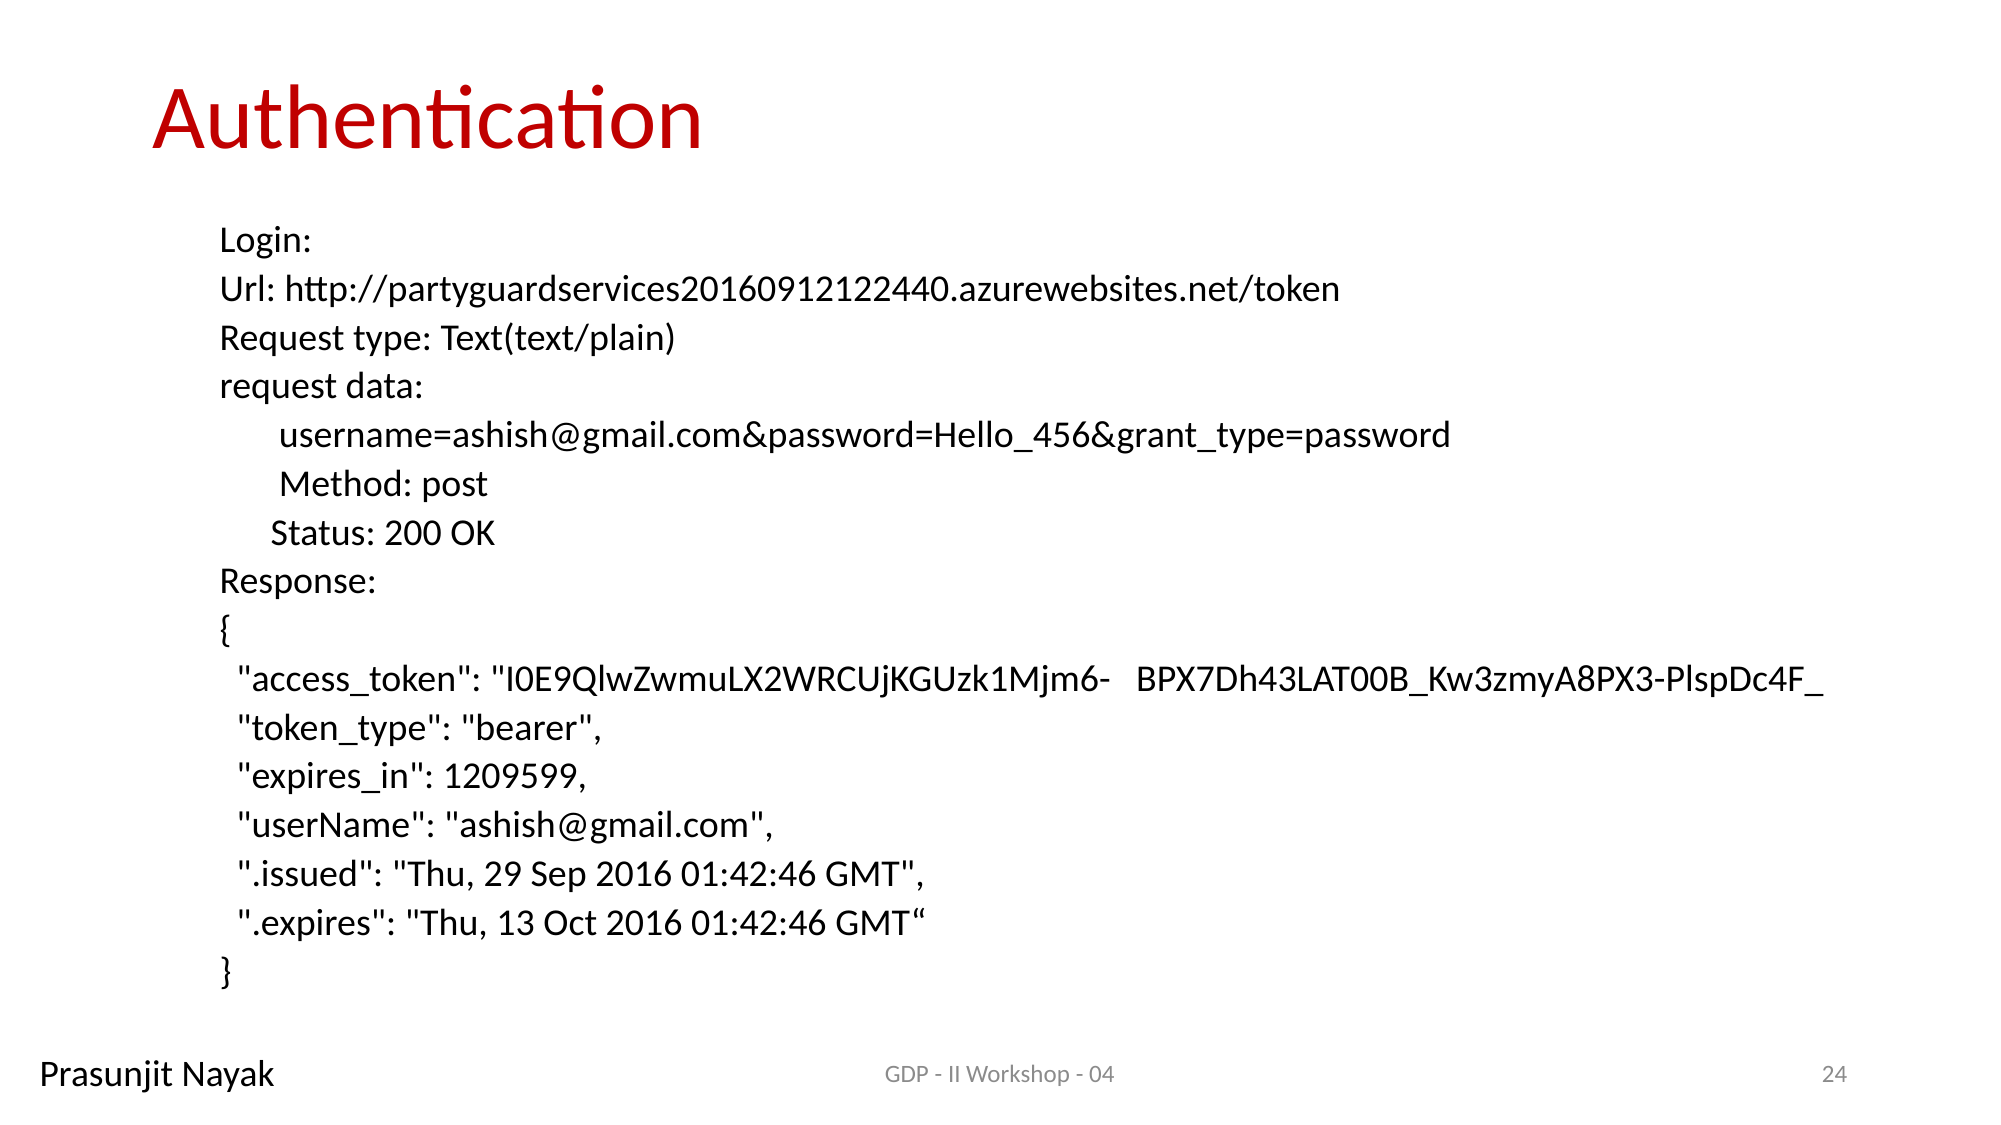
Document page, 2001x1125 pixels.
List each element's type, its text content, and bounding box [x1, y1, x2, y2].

slide_number 24 [1412, 1042, 1863, 1103]
text_box Prasunjit Nayak [24, 1041, 290, 1102]
title Authentication [137, 59, 1863, 177]
list Login: Url: http://partyguardservices20160912122440.azurewebsites.net/token Request type: Text(text/plain) request data: username=ashish@gmail.com&password=Hello_456&grant_type=password Method: post Status: 200 OK Response: { "access_token": "I0E9QlwZwmuLX2WRCUjKGUzk1Mjm6- BPX7Dh43LAT00B_Kw3zmyA8PX3-PlspDc4F_ "token_type": "bearer", "expires_in": 1209599, "userName": "ashish@gmail.com", ".issued": "Thu, 29 Sep 2016 01:42:46 GMT", ".expires": "Thu, 13 Oct 2016 01:42:46 GMT“ } [137, 212, 1863, 1048]
footer GDP - II Workshop - 04 [662, 1042, 1338, 1103]
